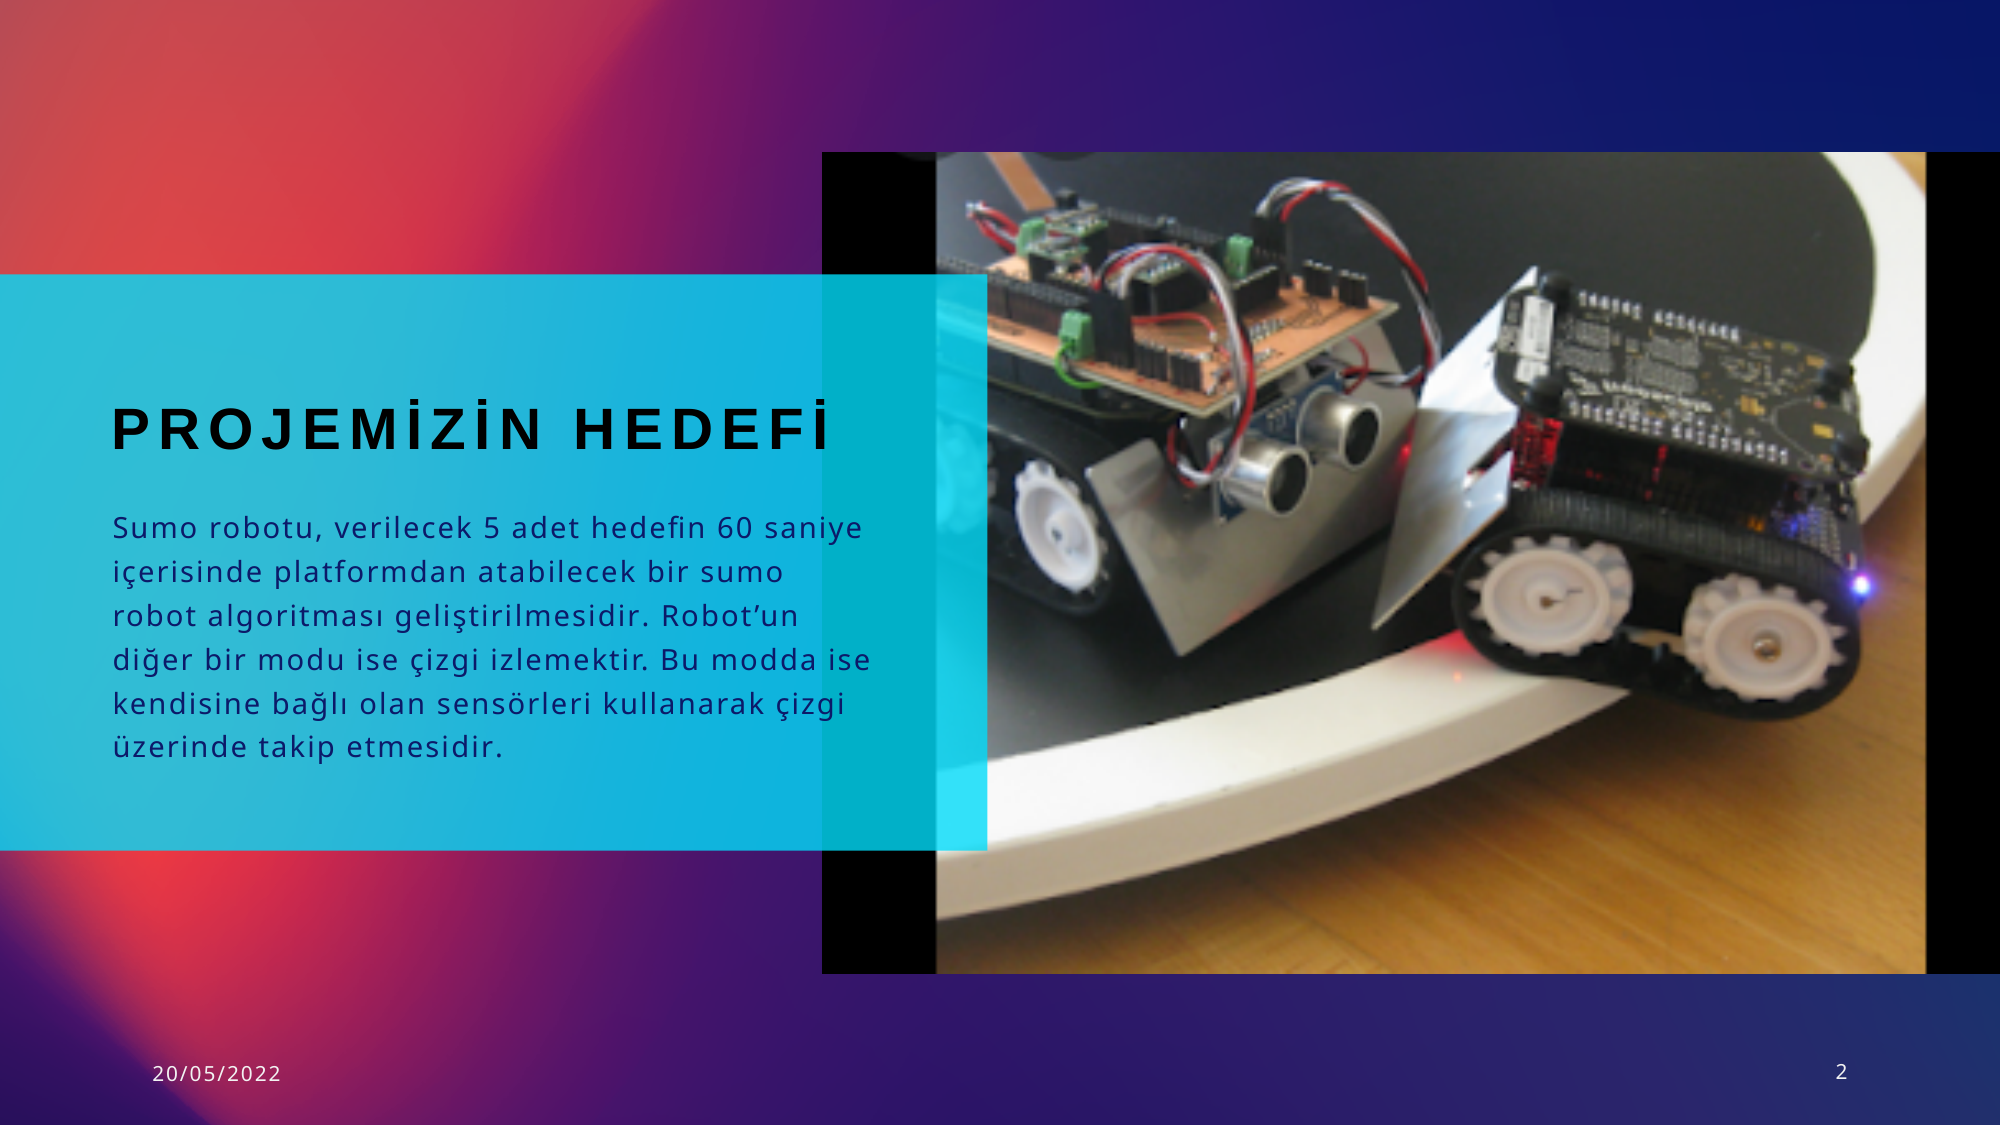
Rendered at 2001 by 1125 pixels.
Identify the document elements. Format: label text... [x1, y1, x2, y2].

slide_number 2 [1412, 1042, 1863, 1103]
picture [0, 0, 2000, 1125]
list Sumo robotu, verilecek 5 adet hedefin 60 saniye içerisinde platformdan atabilecek bir sumo robot algoritması geliştirilmesidir. Robot’un diğer bir modu ise çizgi izlemektir. Bu modda ise kendisine bağlı olan sensörleri kullanarak çizgi üzerinde takip etmesidir. [97, 493, 822, 778]
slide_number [137, 1042, 588, 1103]
title PROJEMİZİN HEDEFİ [0, 274, 822, 851]
